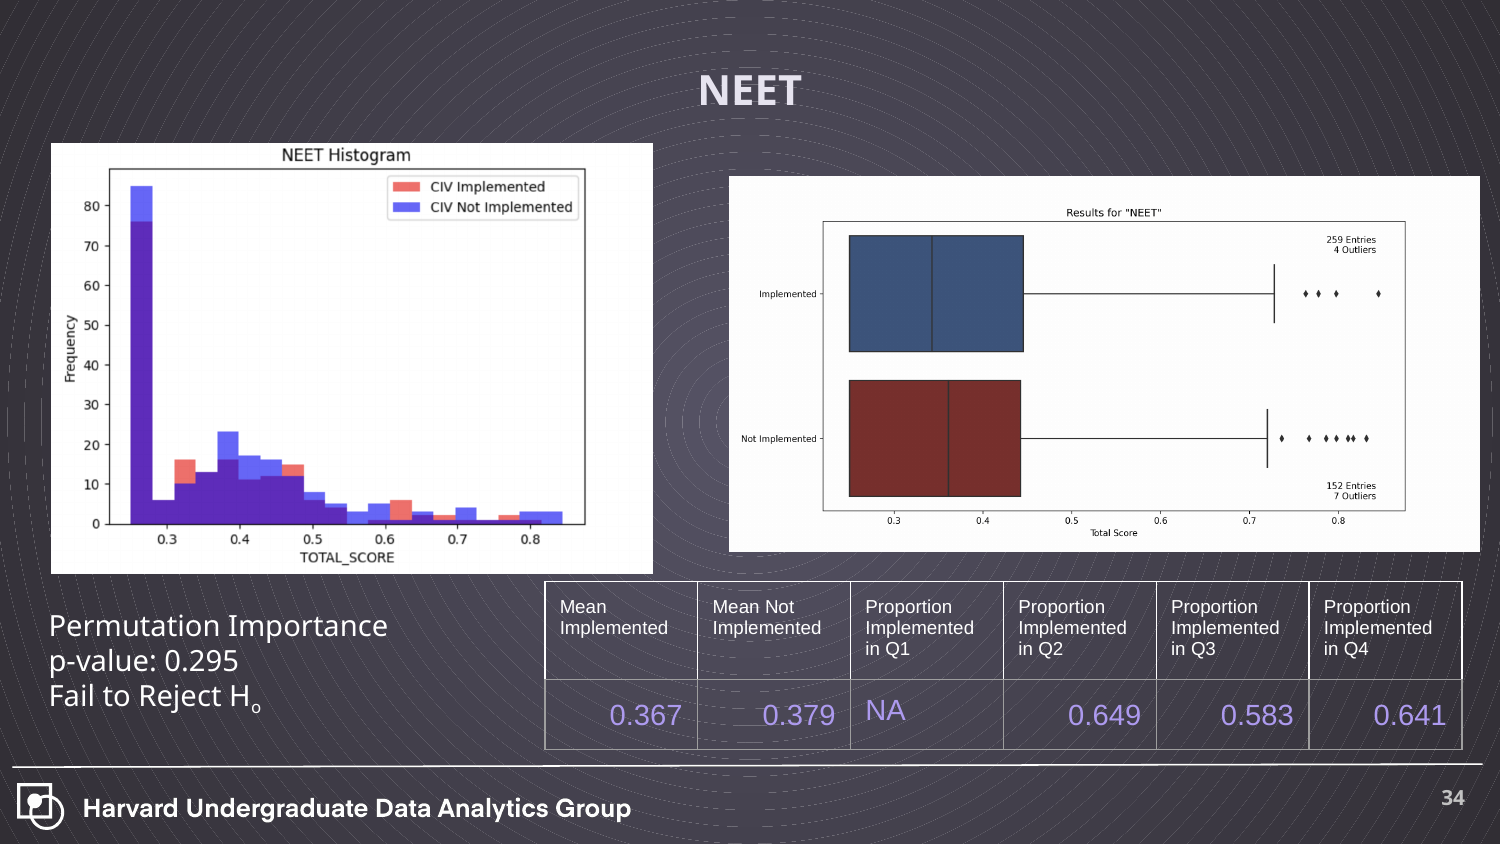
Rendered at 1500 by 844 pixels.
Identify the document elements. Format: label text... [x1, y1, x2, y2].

table_header Proportion Implemented in Q2 [1004, 582, 1156, 679]
table_cell NA [851, 680, 1003, 749]
text_box Permutation Importance p-value: 0.295 Fail to Reject Ho [33, 592, 544, 733]
table_cell 0.379 [698, 680, 850, 749]
list [Related Visualizations] [51, 141, 1449, 581]
table_header Proportion Implemented in Q1 [851, 582, 1003, 679]
title NEET [51, 42, 1449, 137]
table_cell 0.649 [1004, 680, 1156, 749]
table_cell 0.367 [546, 680, 697, 749]
table_header Mean Implemented [546, 582, 697, 679]
picture [729, 176, 1481, 552]
slide_number ‹#› [1389, 764, 1480, 830]
table_header Proportion Implemented in Q4 [1310, 582, 1461, 679]
picture [50, 143, 654, 575]
list [Related Visualizations] [51, 584, 544, 592]
picture [17, 783, 635, 830]
table_cell 0.641 [1310, 680, 1461, 749]
table_header Proportion Implemented in Q3 [1157, 582, 1308, 679]
table_cell 0.583 [1157, 680, 1308, 749]
table_header Mean Not Implemented [698, 582, 850, 679]
